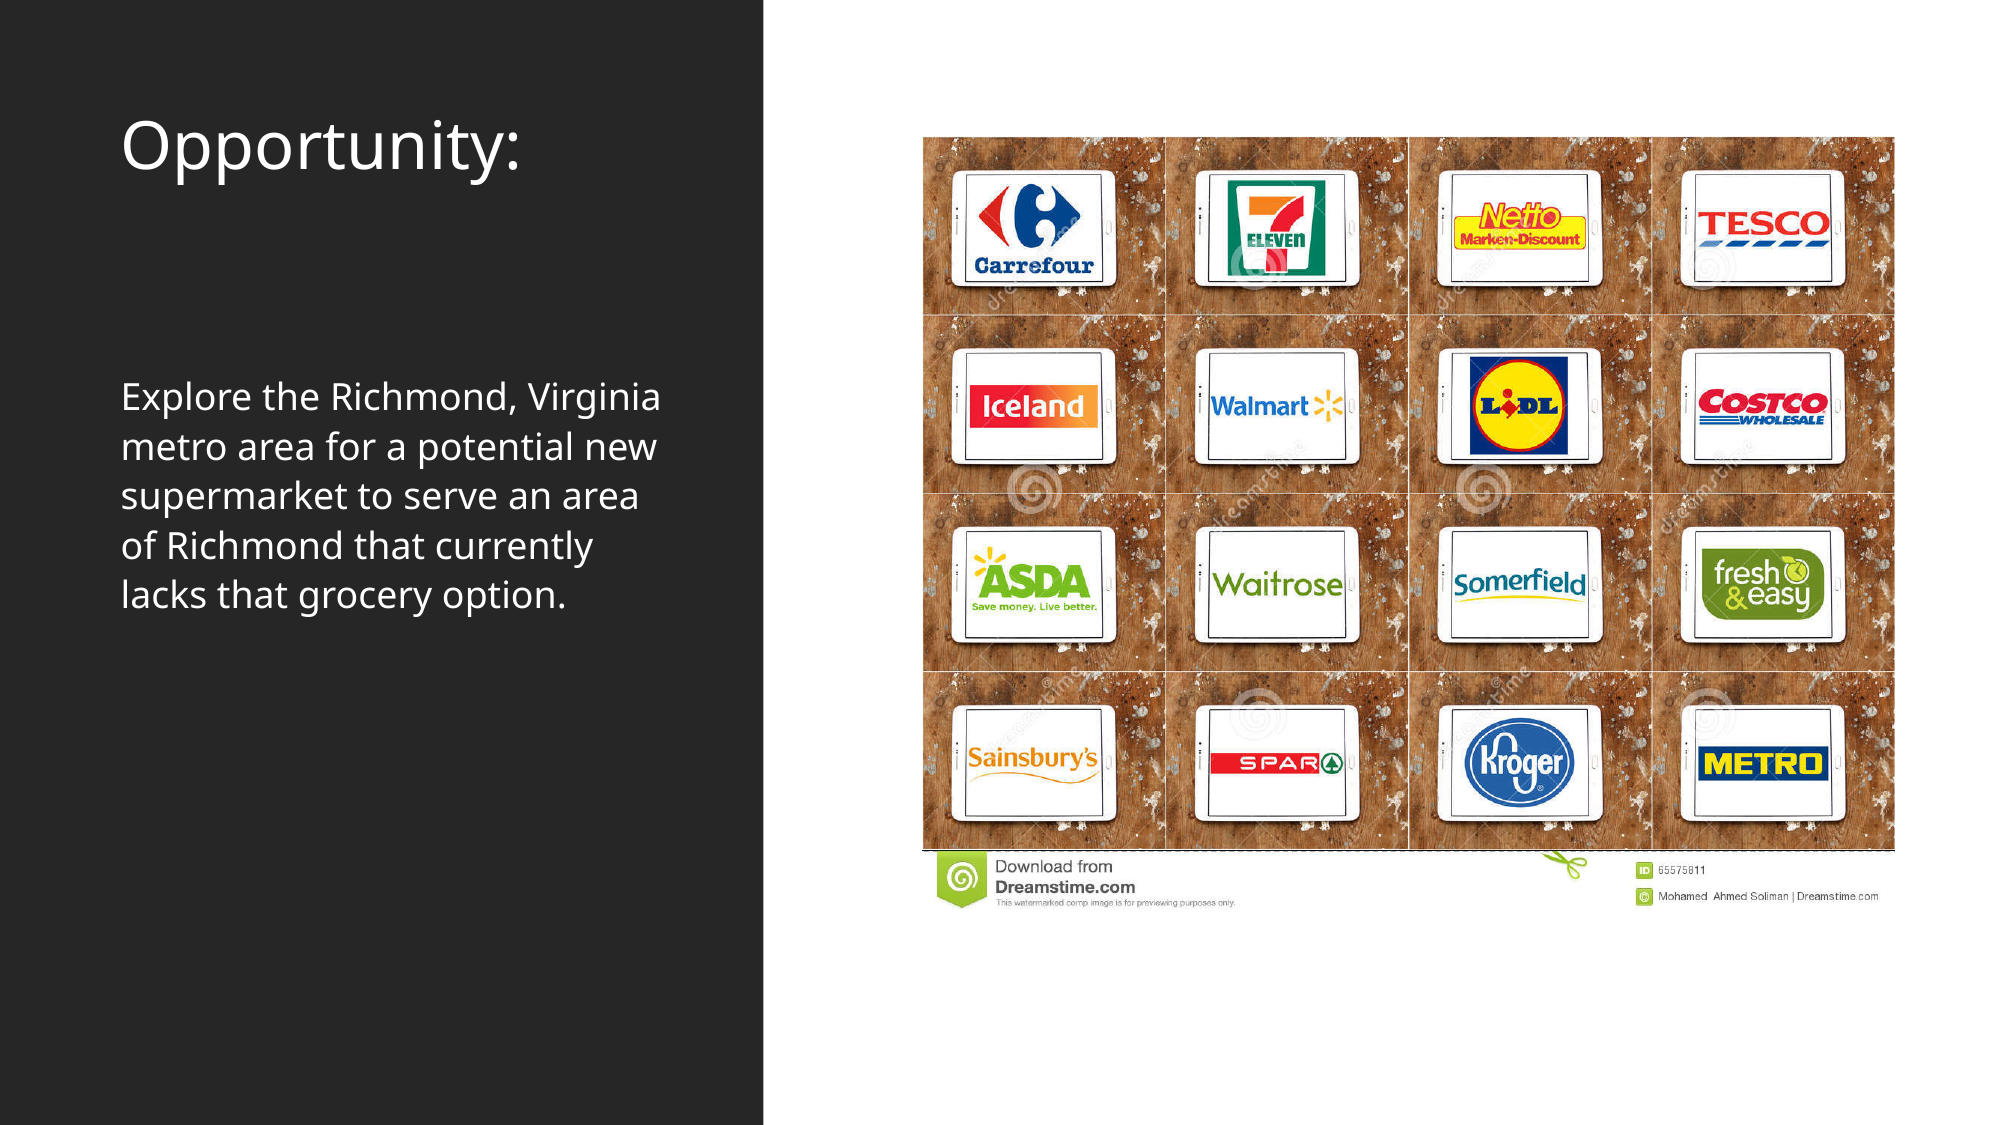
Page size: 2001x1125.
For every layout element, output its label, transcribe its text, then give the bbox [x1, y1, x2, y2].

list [921, 135, 1895, 917]
list Opportunity: Explore the Richmond, Virginia metro area for a potential new supermarket to serve an area of Richmond that currently lacks that grocery option. [105, 86, 683, 1002]
